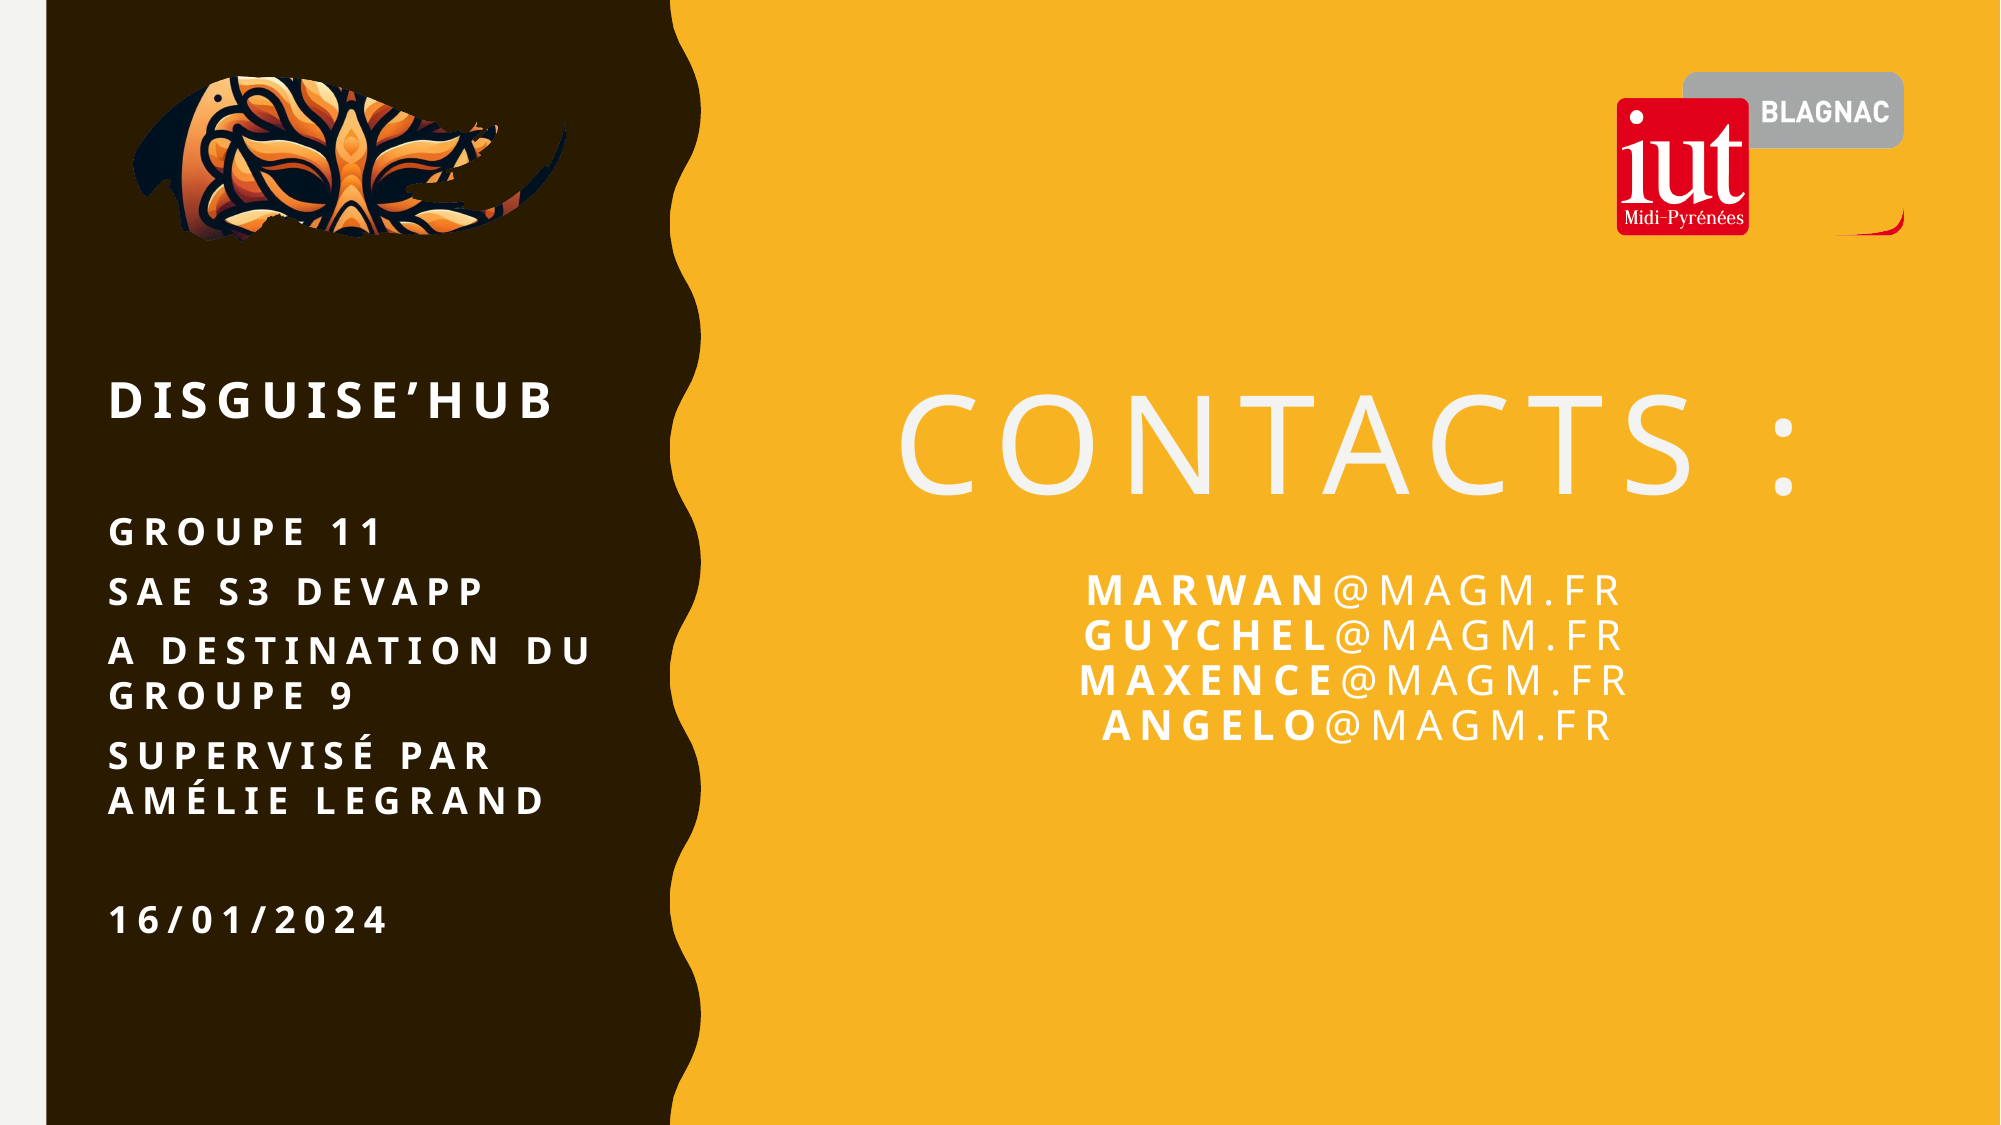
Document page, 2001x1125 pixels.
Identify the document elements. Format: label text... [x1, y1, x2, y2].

text_box [47, 0, 701, 1125]
list Disguise’Hub Groupe 11 SAE S3 DEVAPP A destination du groupe 9 Supervisé par Amélie Legrand 16/01/2024 [93, 256, 643, 1053]
picture [130, 71, 571, 245]
picture [1606, 71, 1907, 245]
text_box [0, 0, 47, 1125]
text_box [670, 0, 2000, 1125]
title Contacts : Marwan@magm.fr Guychel@magm.fr maxence@magm.fr Angelo@magm.fr [806, 202, 1907, 923]
